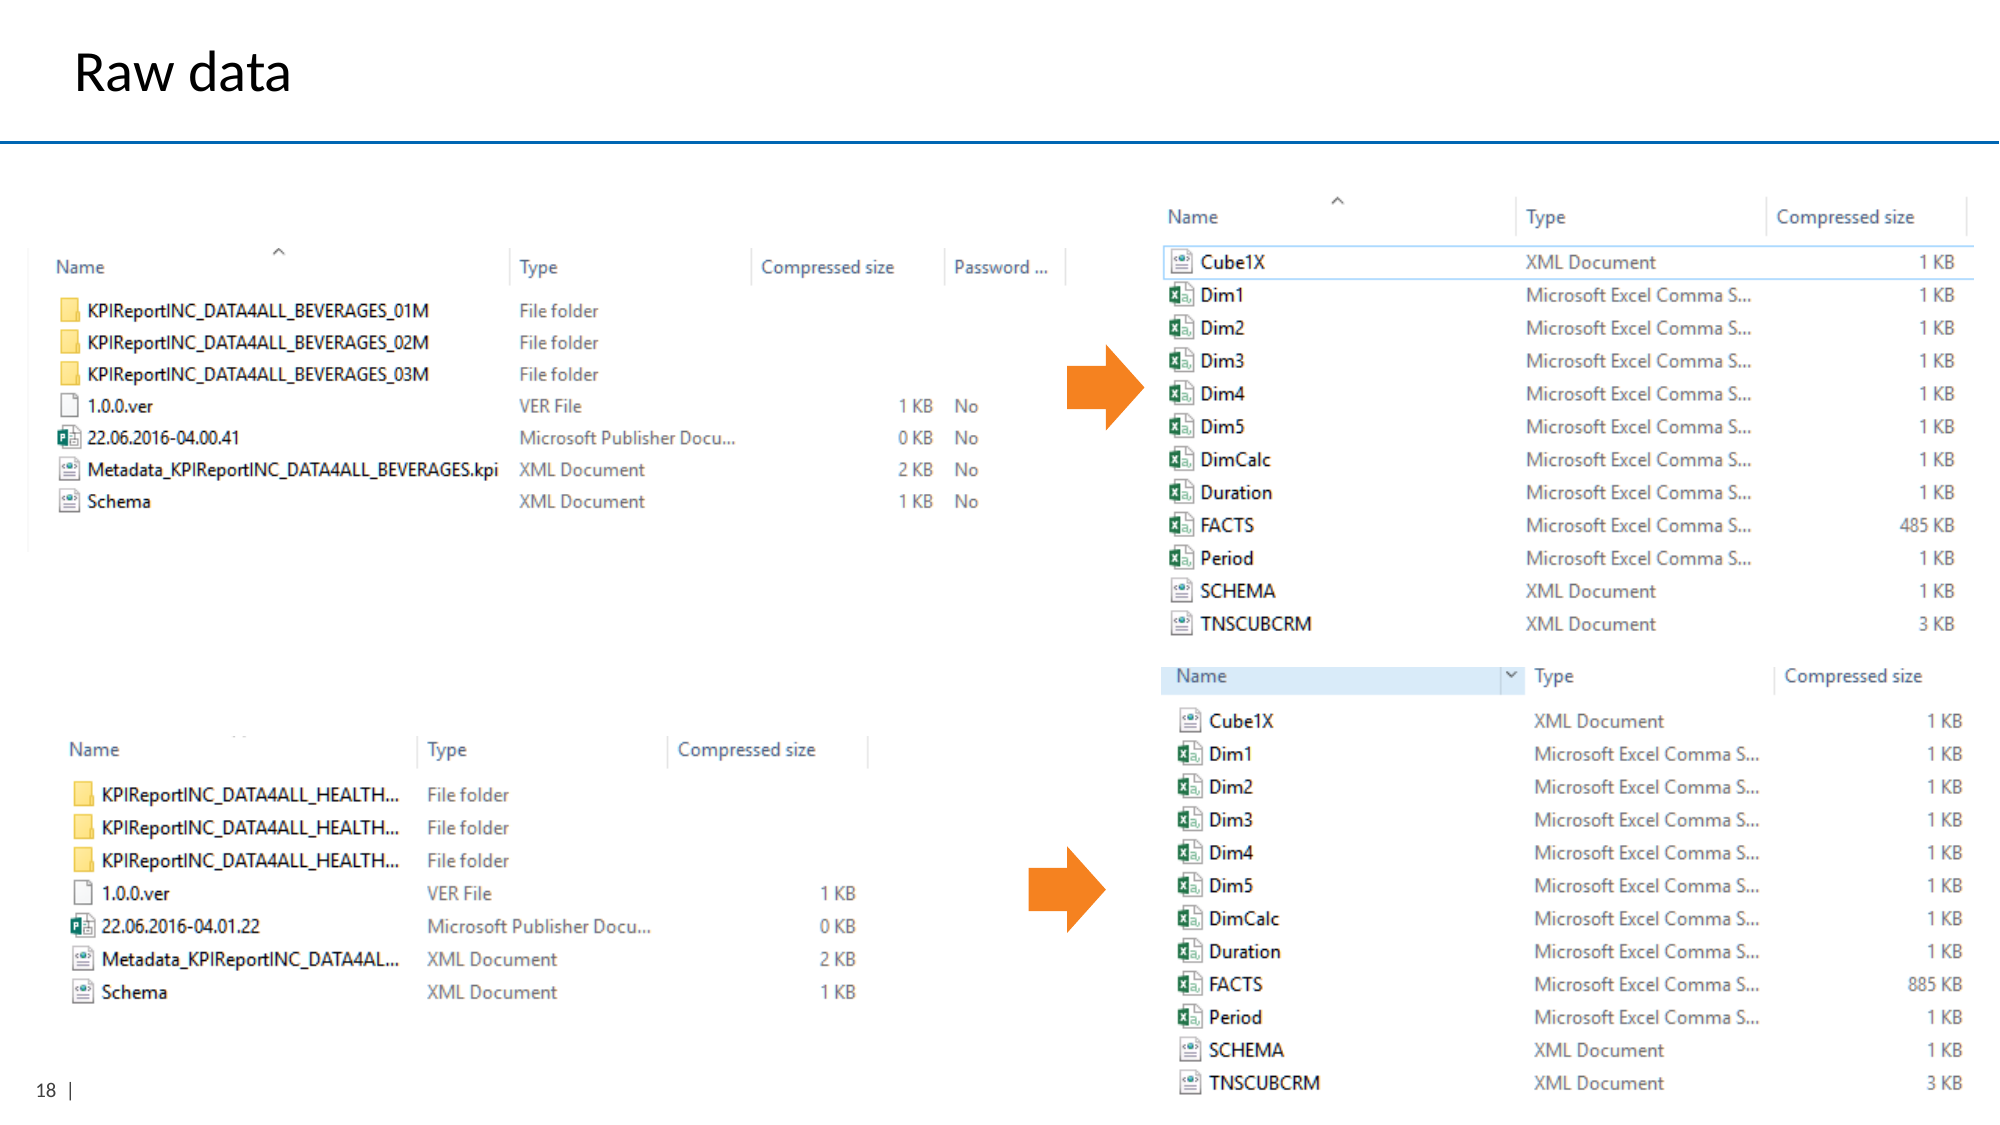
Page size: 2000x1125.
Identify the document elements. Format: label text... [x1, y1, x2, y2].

picture [26, 248, 1069, 553]
text_box [1028, 846, 1106, 933]
text_box [1073, 344, 1138, 431]
picture [49, 736, 872, 1043]
picture [1143, 194, 1974, 1112]
title Raw data [66, 9, 1933, 128]
